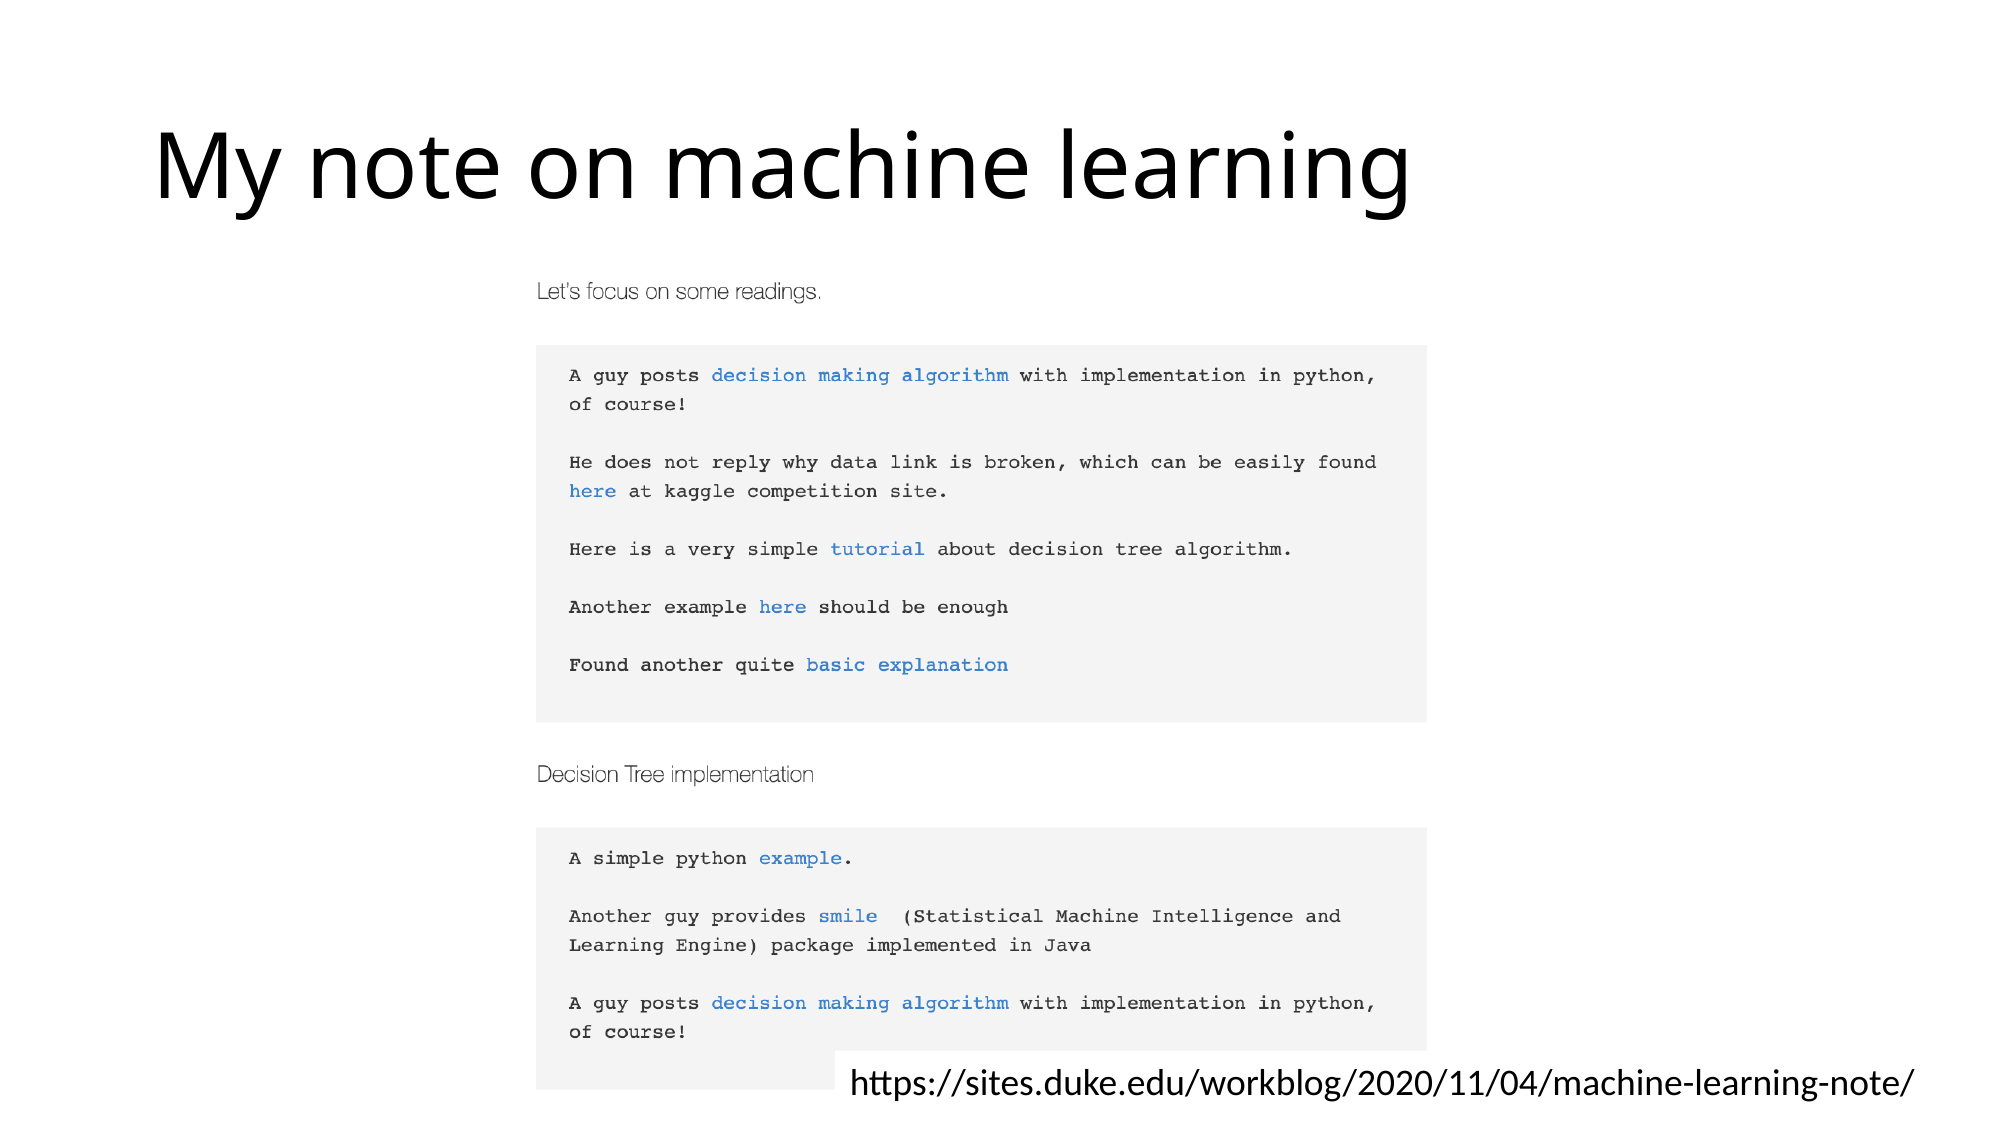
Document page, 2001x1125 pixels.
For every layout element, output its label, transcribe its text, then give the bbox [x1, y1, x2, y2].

title My note on machine learning [137, 59, 1863, 278]
text_box https://sites.duke.edu/workblog/2020/11/04/machine-learning-note/ [1472, 1050, 1931, 1111]
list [504, 256, 1472, 1112]
